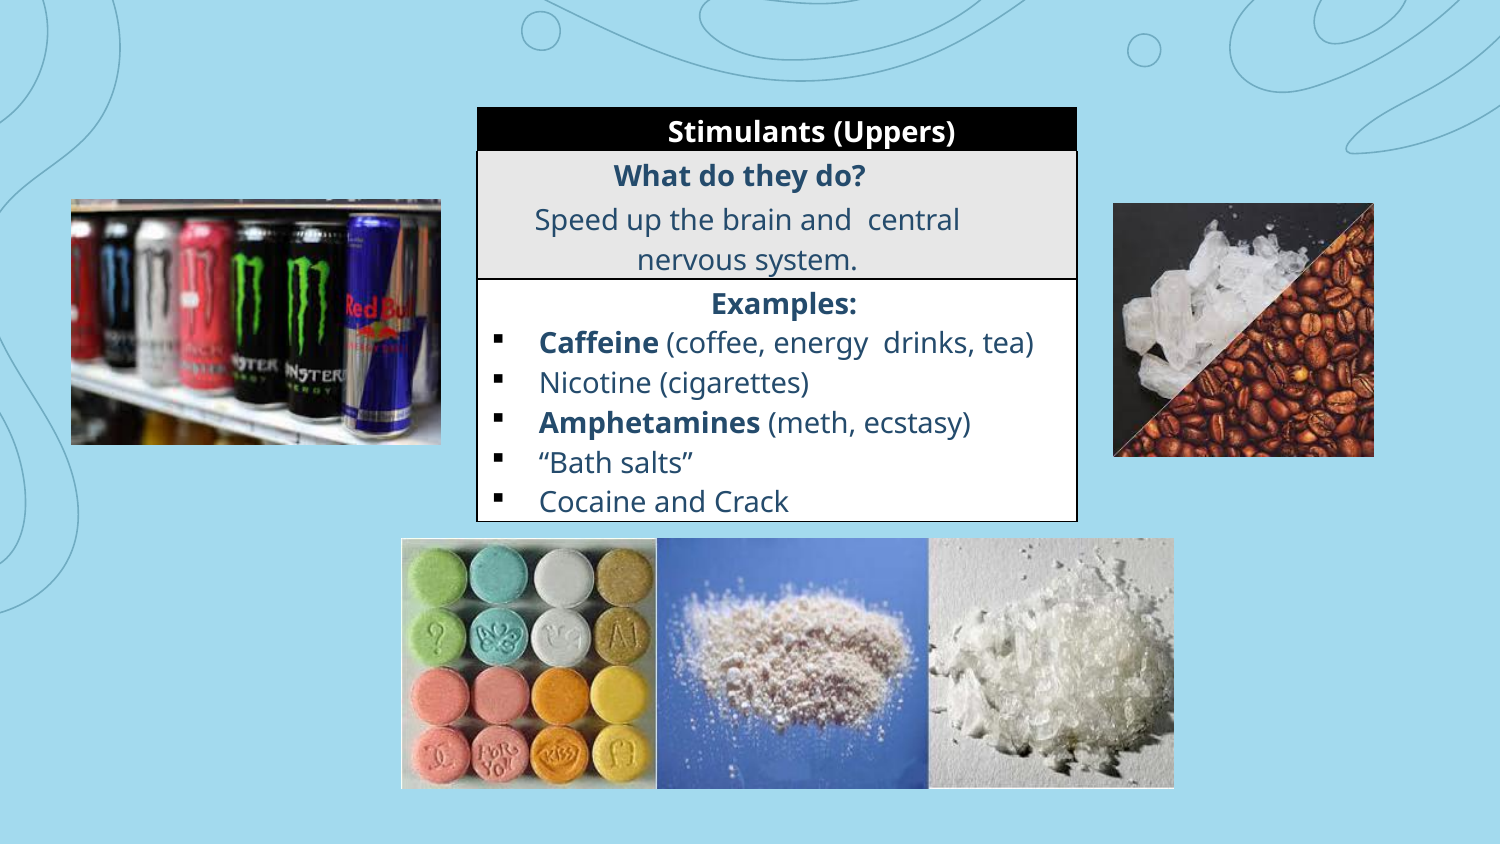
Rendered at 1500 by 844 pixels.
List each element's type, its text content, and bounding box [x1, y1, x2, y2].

table_cell What do they do? Speed up the brain and central nervous system. [478, 151, 1076, 278]
picture [1112, 203, 1374, 457]
table_header Stimulants (Uppers) [477, 107, 1077, 151]
picture [71, 199, 441, 445]
picture [400, 538, 1174, 790]
table_cell Examples: Caffeine (coffee, energy drinks, tea) Nicotine (cigarettes) Amphetamines (meth, ecstasy) “Bath salts” Cocaine and Crack [478, 280, 1076, 521]
